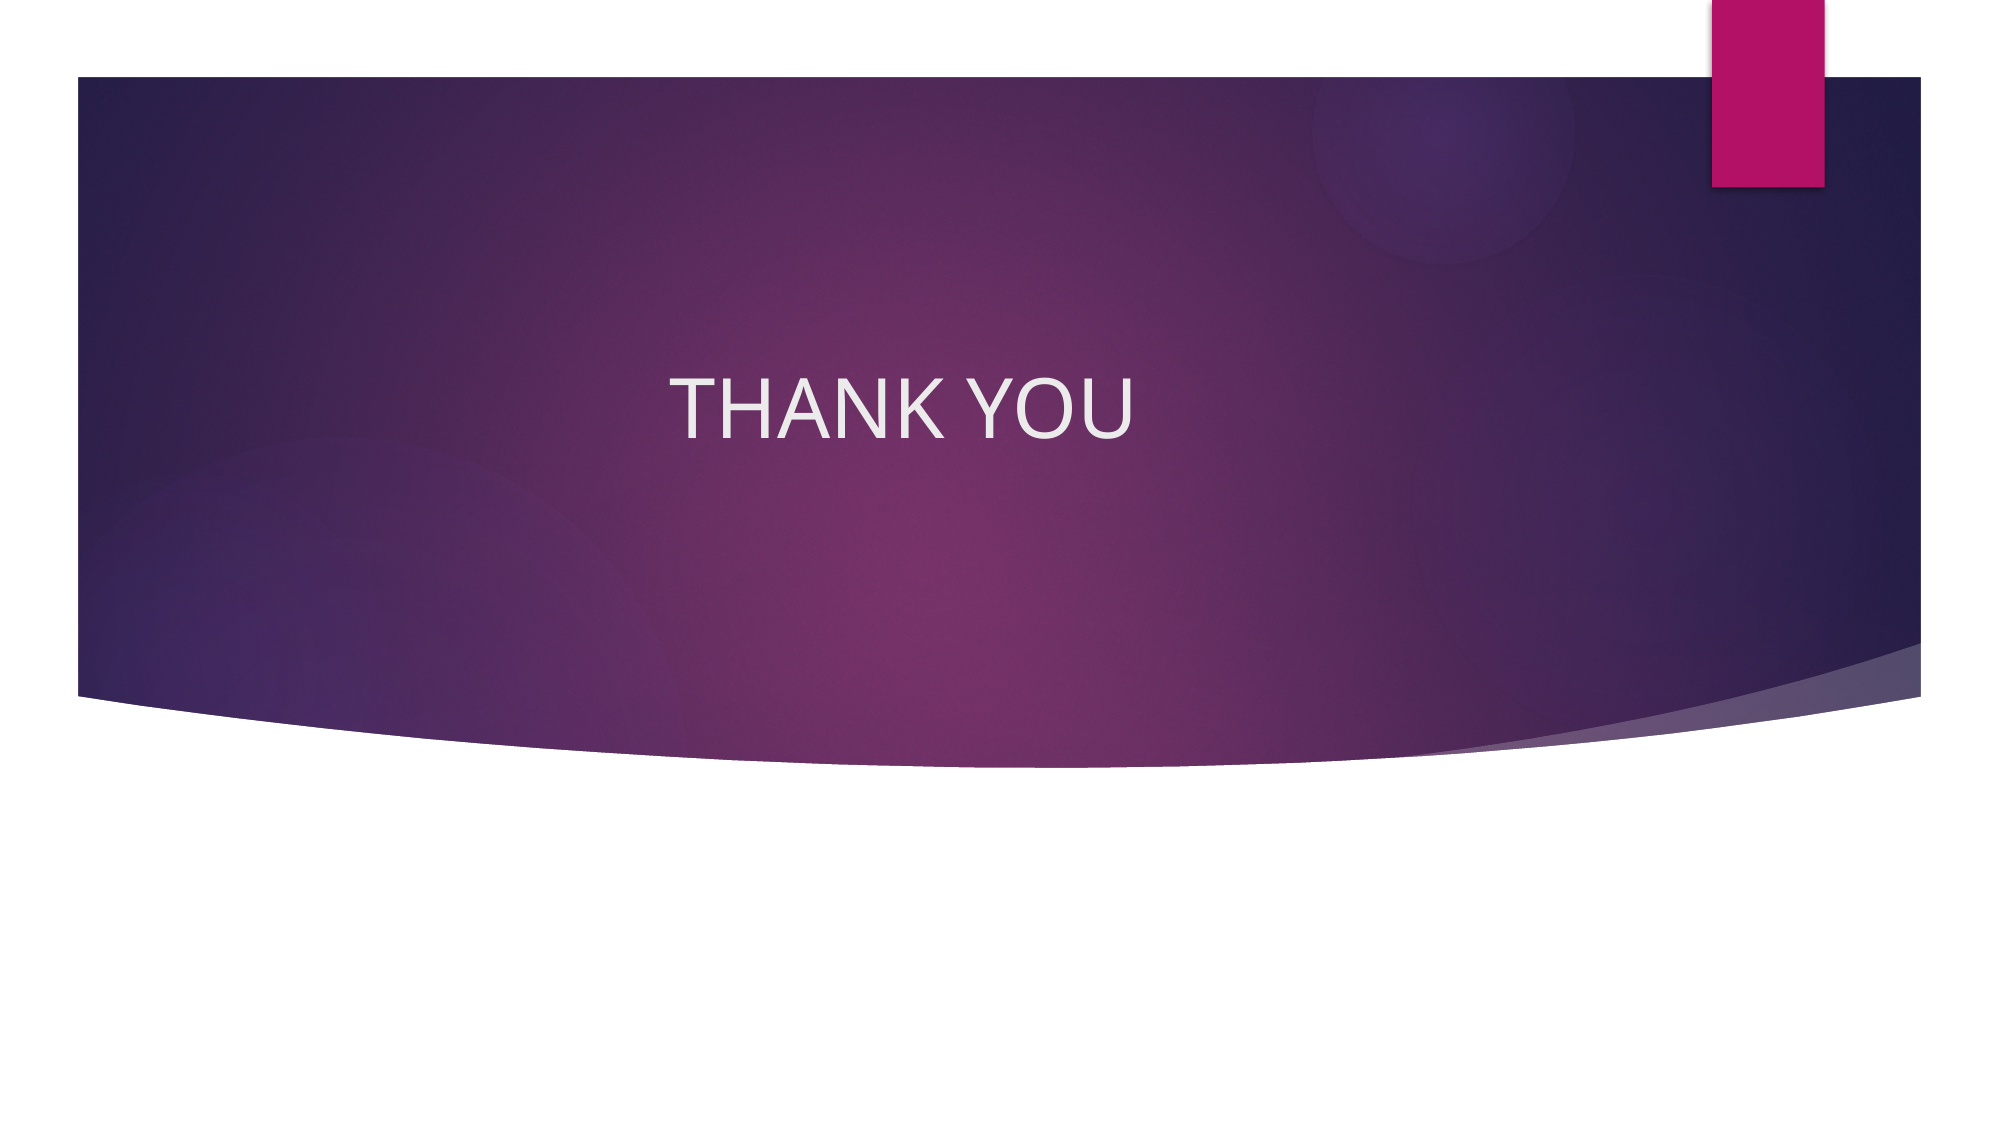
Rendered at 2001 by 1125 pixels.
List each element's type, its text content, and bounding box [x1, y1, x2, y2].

title THANK YOU [197, 263, 1646, 563]
